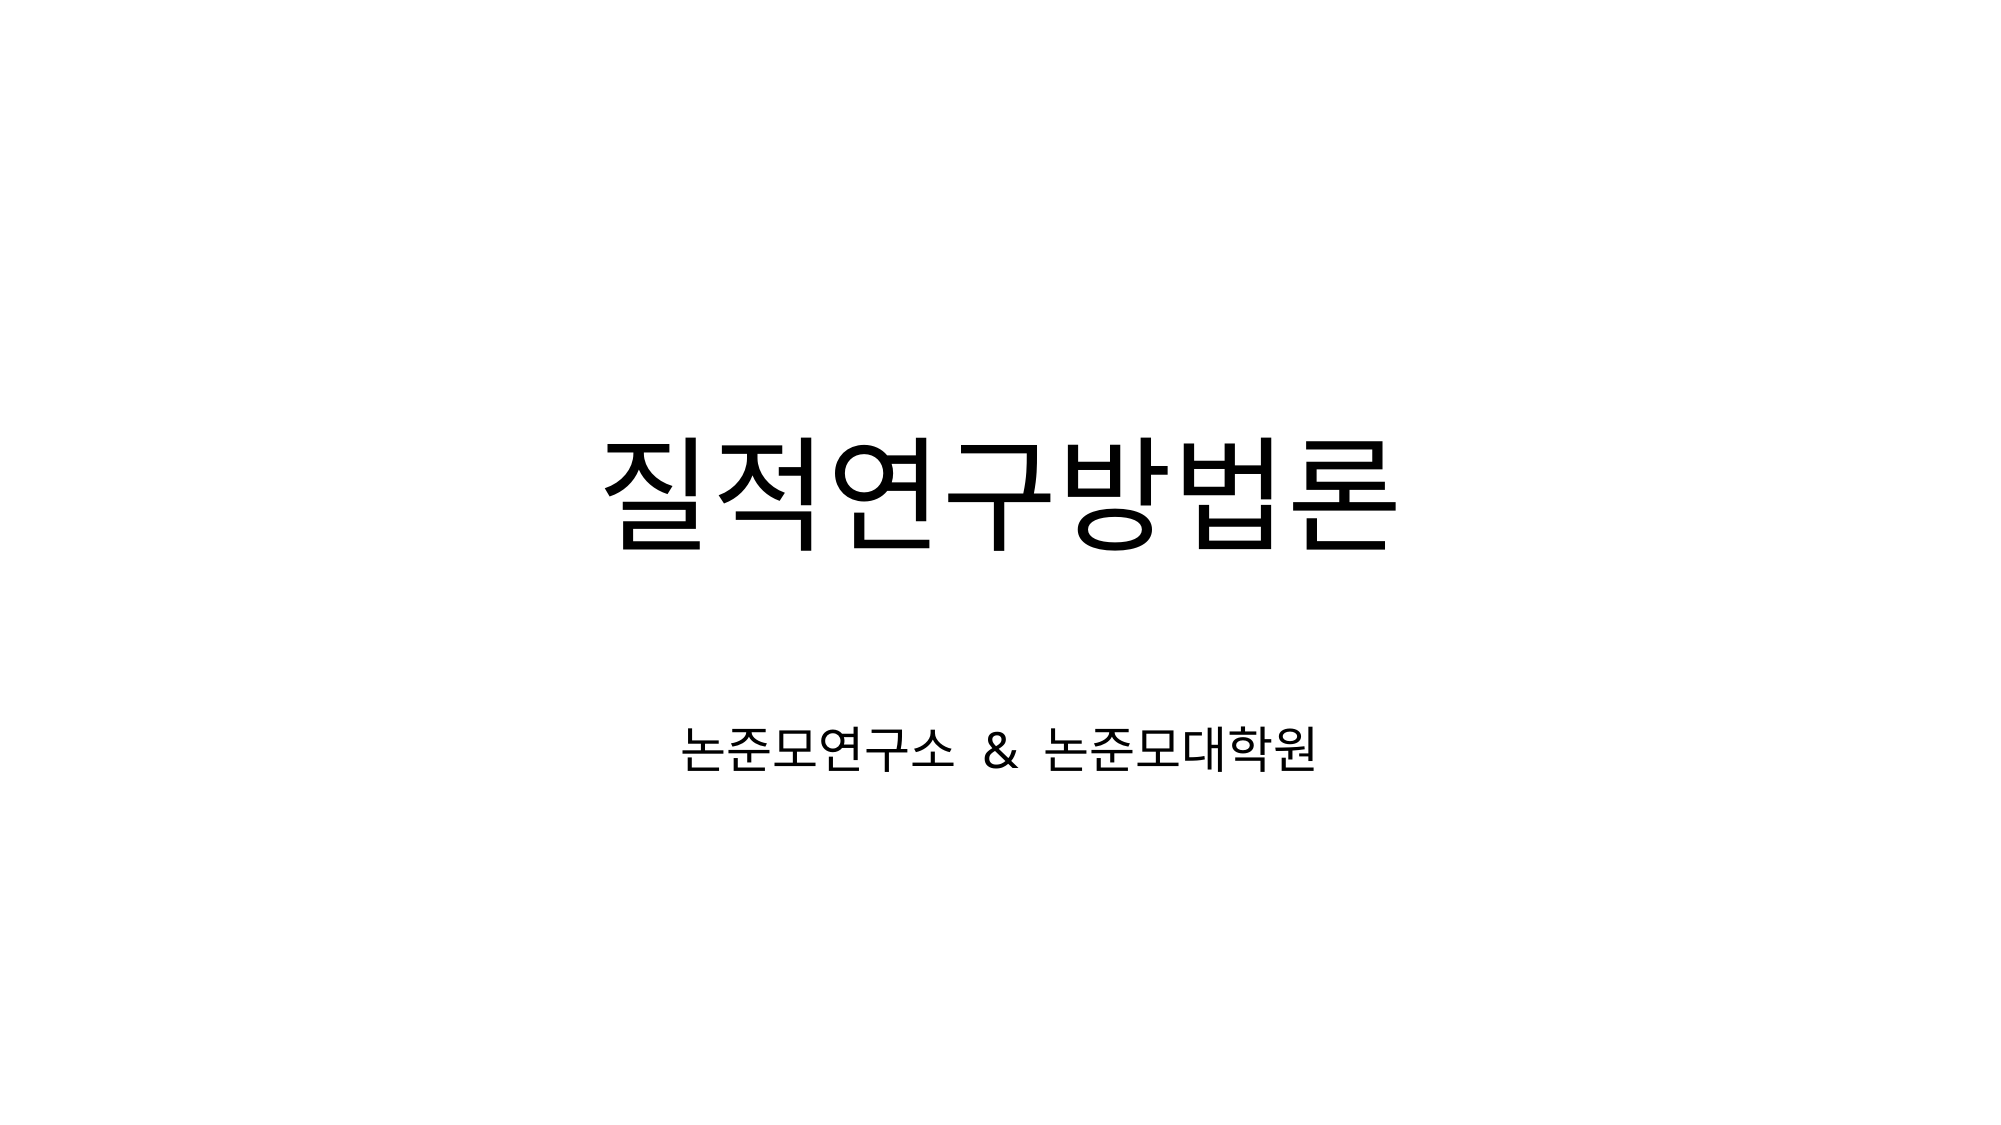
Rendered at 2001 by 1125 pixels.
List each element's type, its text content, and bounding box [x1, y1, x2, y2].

title 질적연구방법론 [249, 184, 1750, 576]
subtitle 논준모연구소 & 논준모대학원 [249, 717, 1750, 863]
